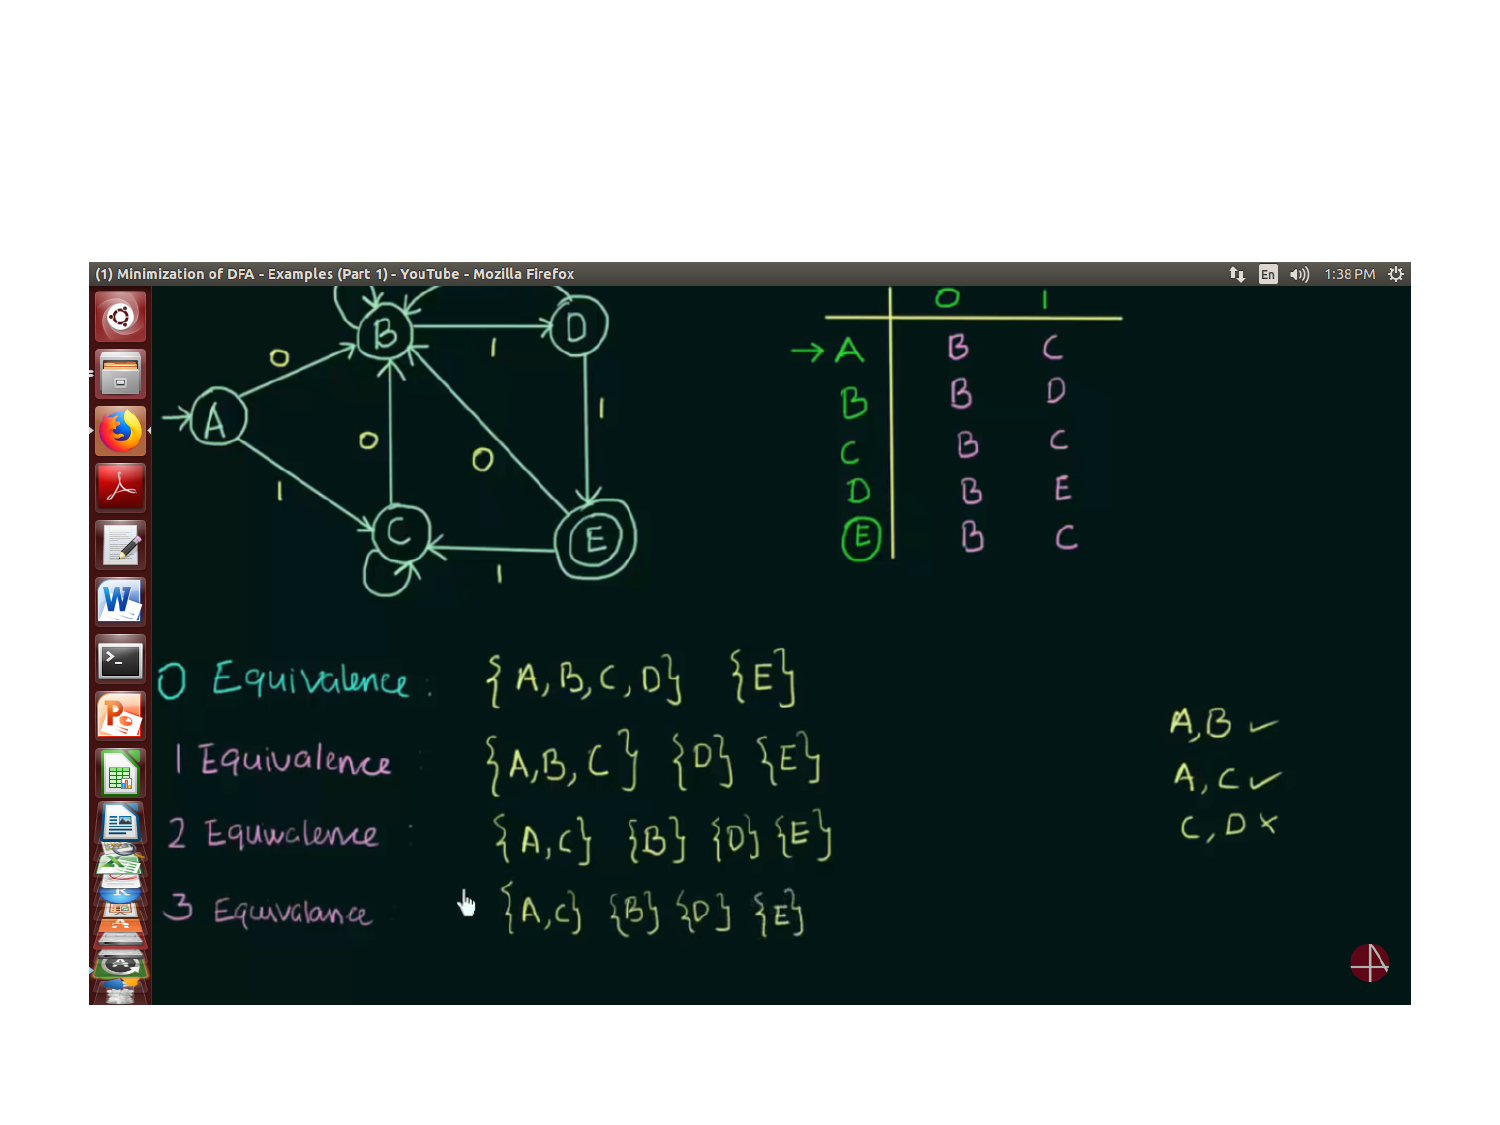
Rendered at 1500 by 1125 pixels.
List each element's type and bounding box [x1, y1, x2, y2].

list [89, 262, 1411, 1006]
